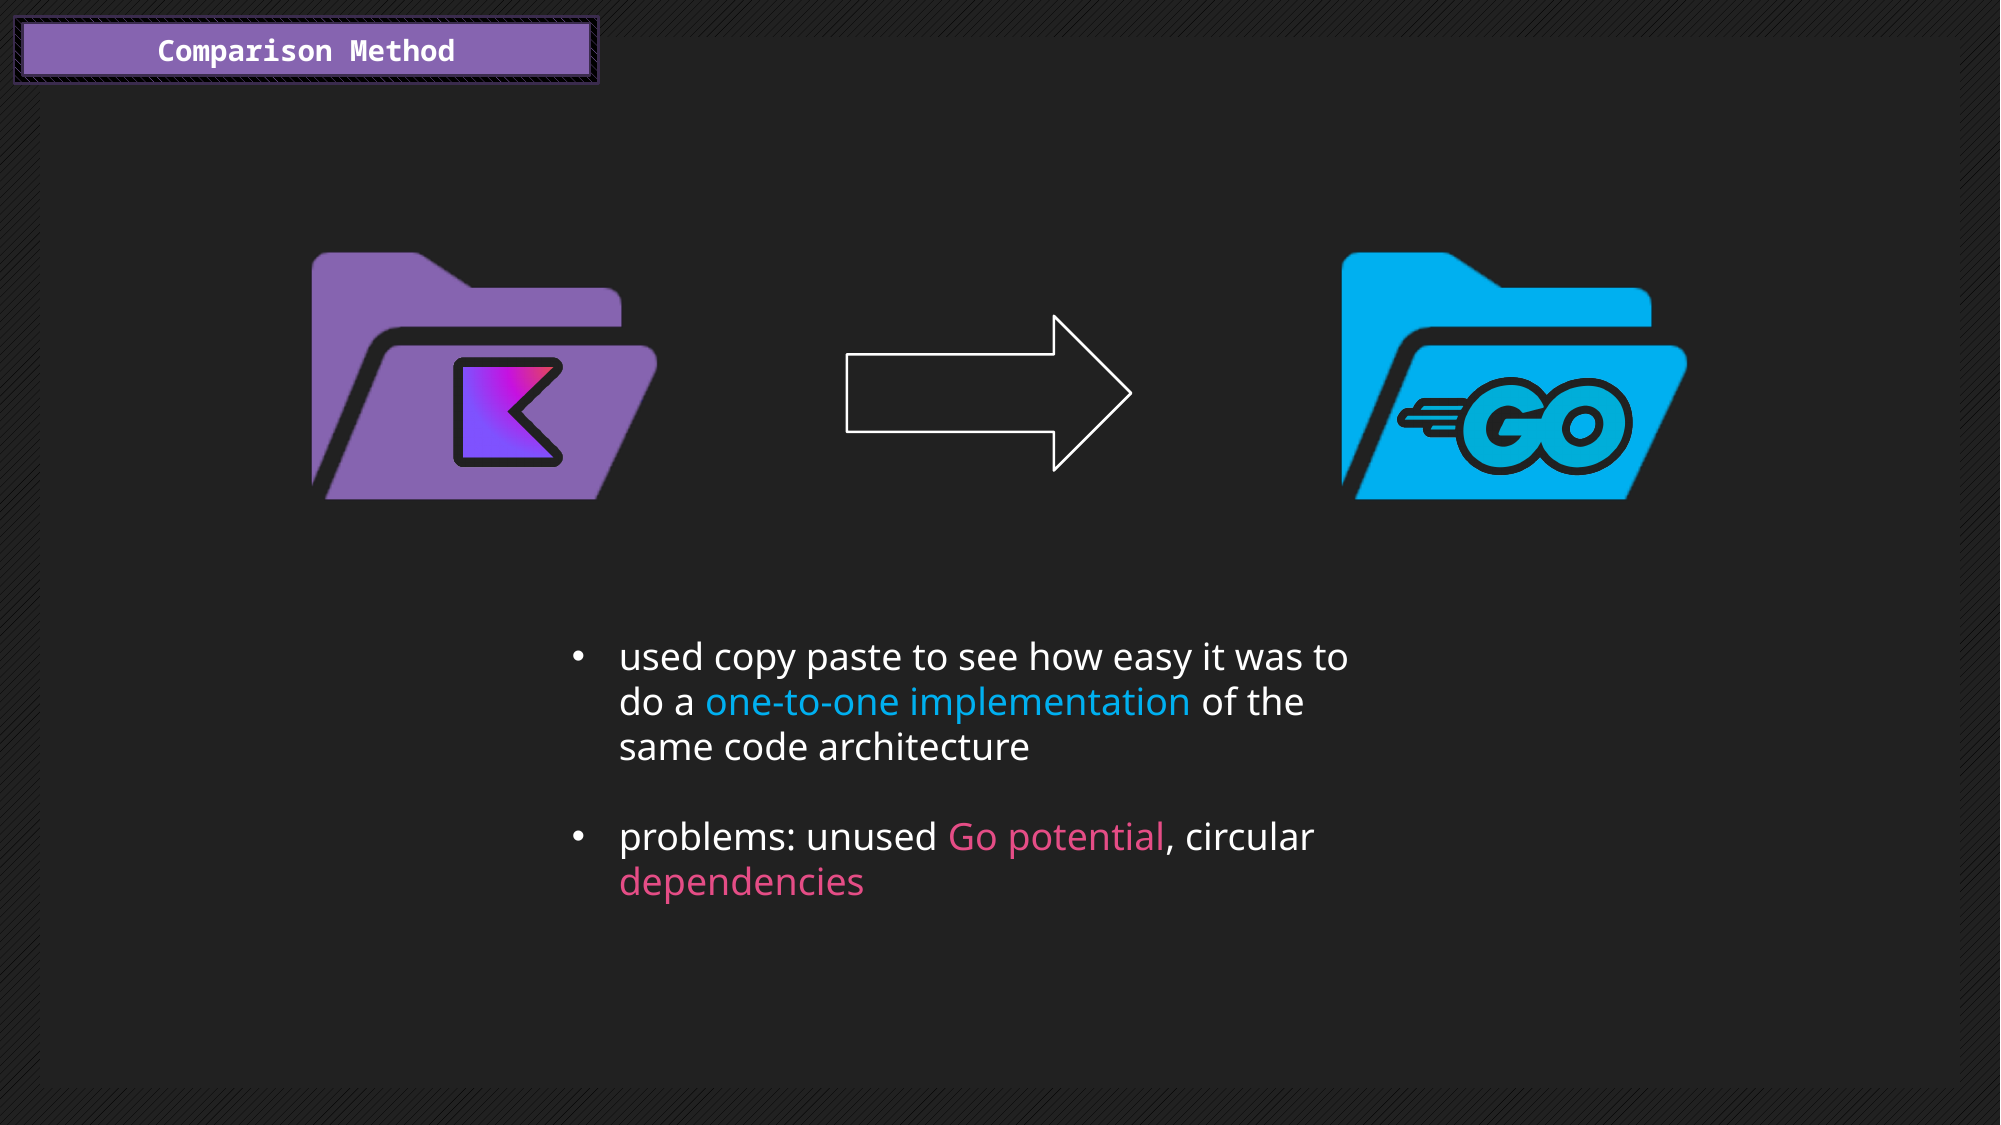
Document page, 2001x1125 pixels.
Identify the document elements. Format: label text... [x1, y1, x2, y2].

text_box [13, 16, 599, 84]
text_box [272, 163, 698, 590]
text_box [1302, 163, 1728, 590]
text_box used copy paste to see how easy it was to do a one-to-one implementation of the same code architecture problems: unused Go potential, circular dependencies [557, 625, 1379, 911]
text_box [845, 314, 1133, 472]
text_box [40, 37, 1960, 1088]
